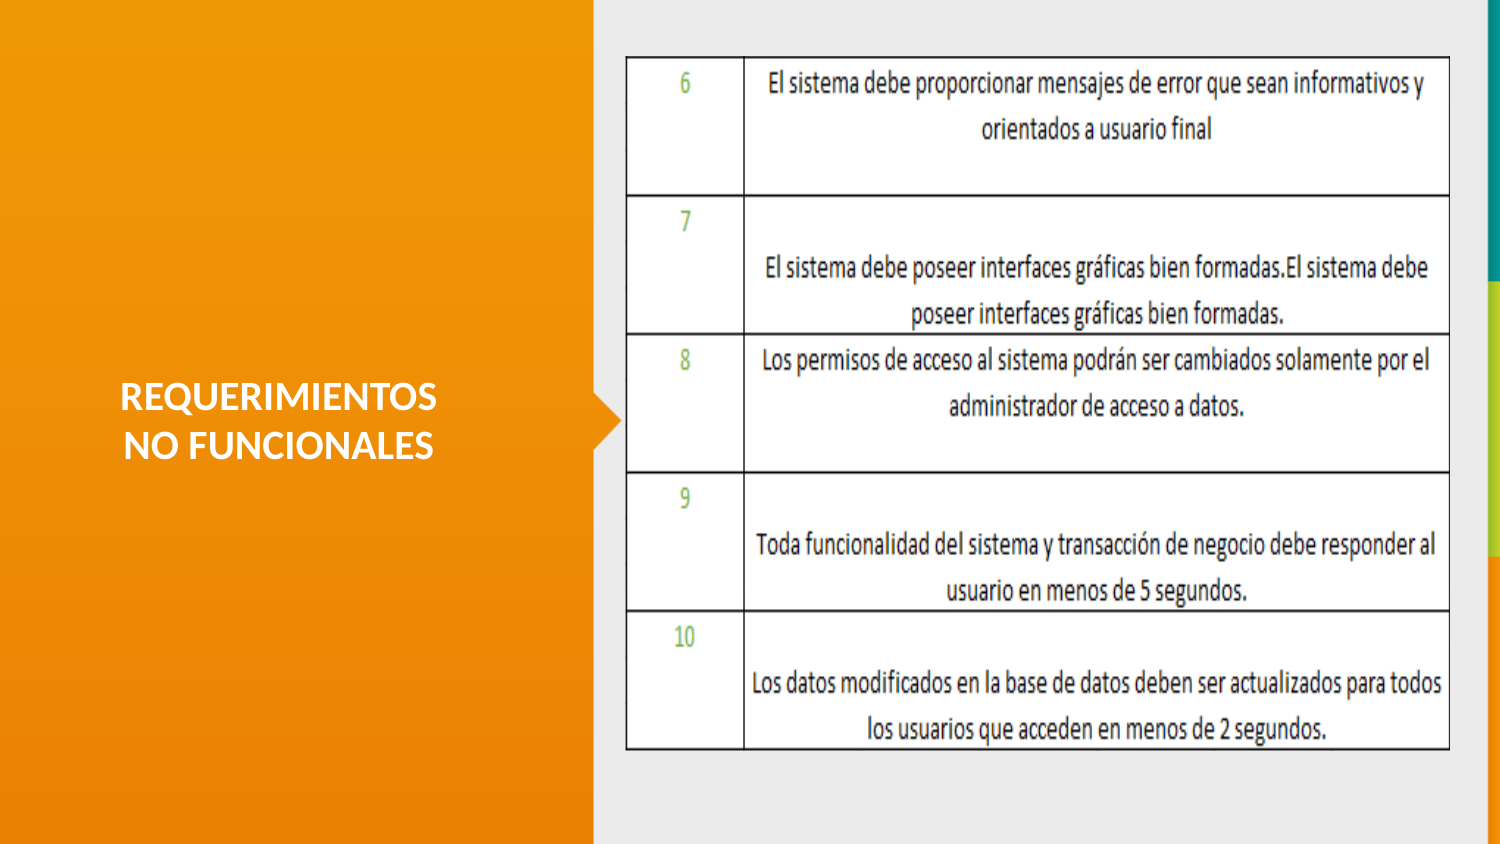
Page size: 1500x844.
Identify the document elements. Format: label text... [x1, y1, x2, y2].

text_box REQUERIMIENTOS NO FUNCIONALES [105, 360, 462, 476]
picture [0, 0, 1500, 844]
